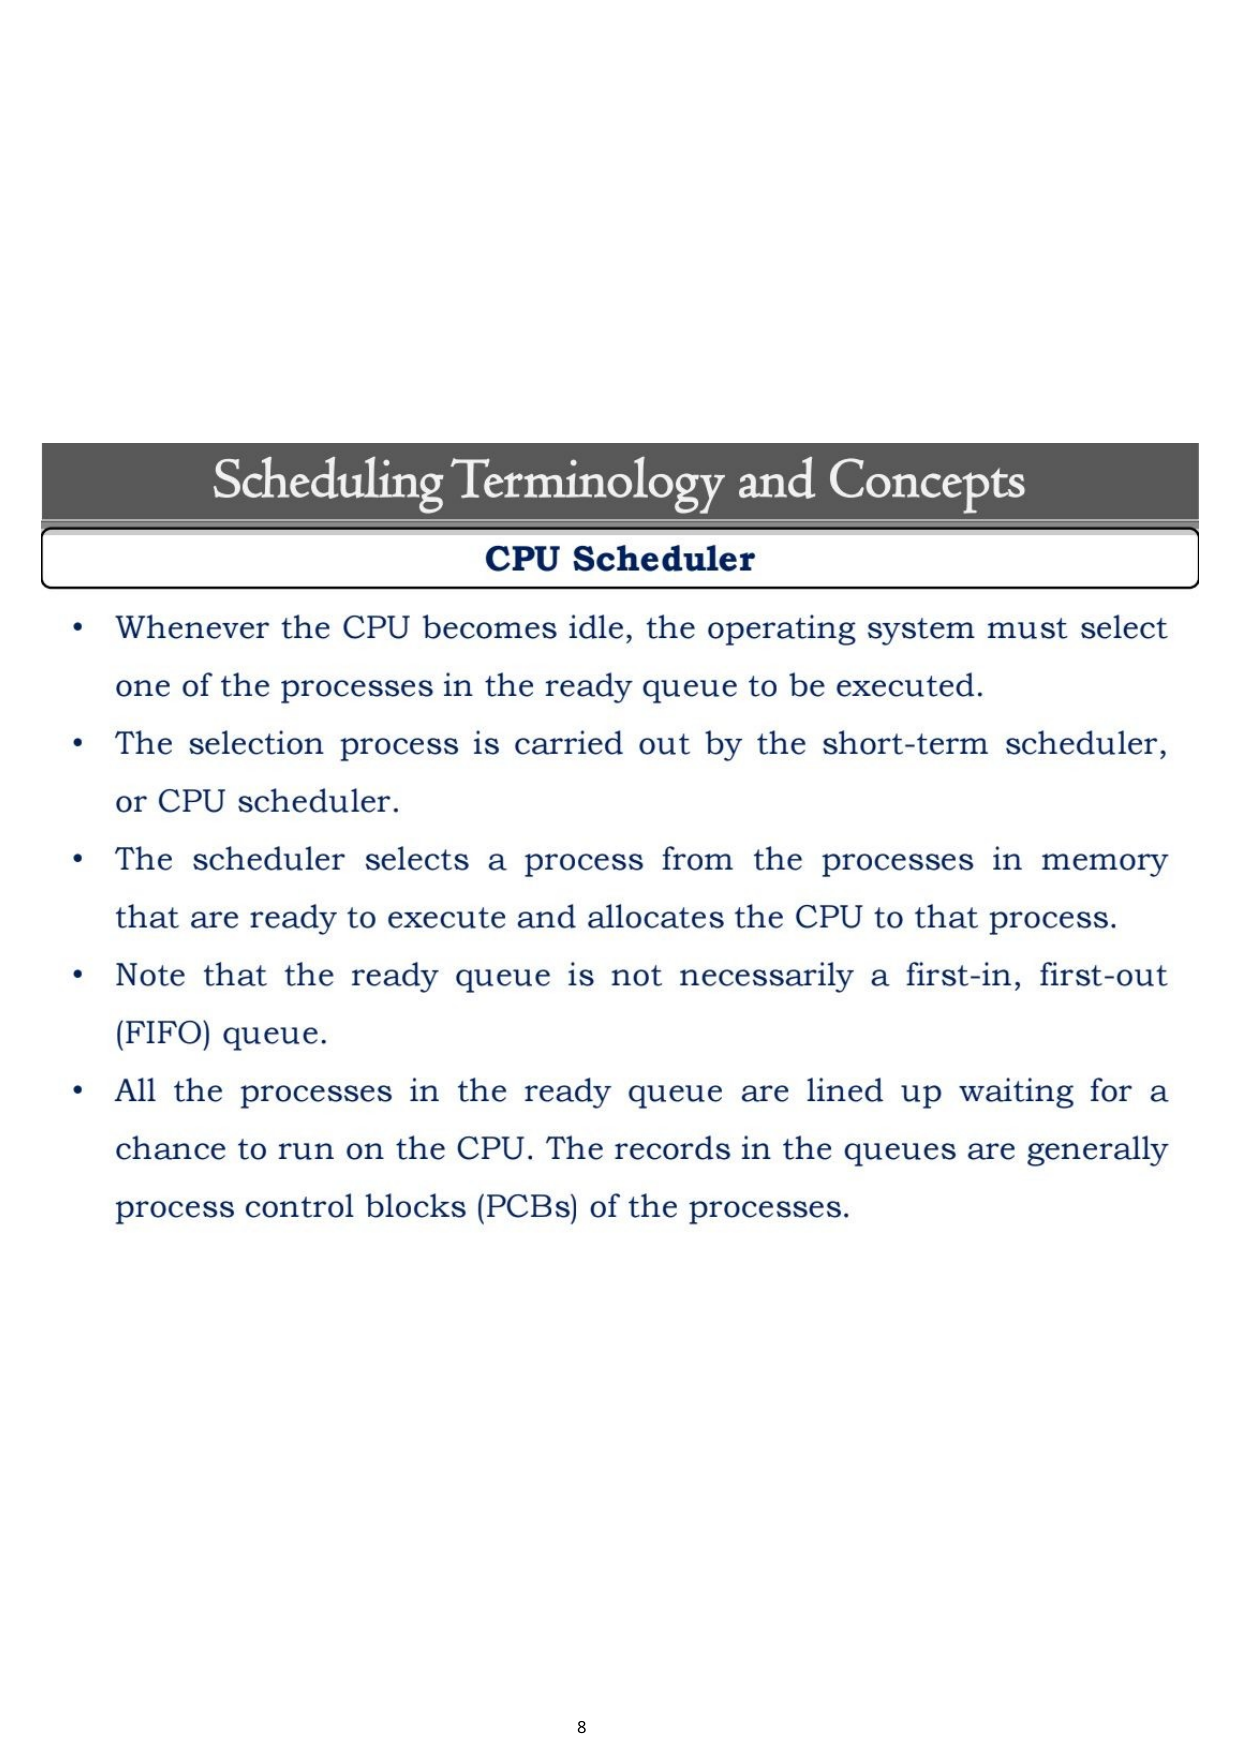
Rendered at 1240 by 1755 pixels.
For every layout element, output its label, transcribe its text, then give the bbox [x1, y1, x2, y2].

slide_number 8 [570, 1713, 605, 1755]
picture [41, 442, 1199, 1233]
